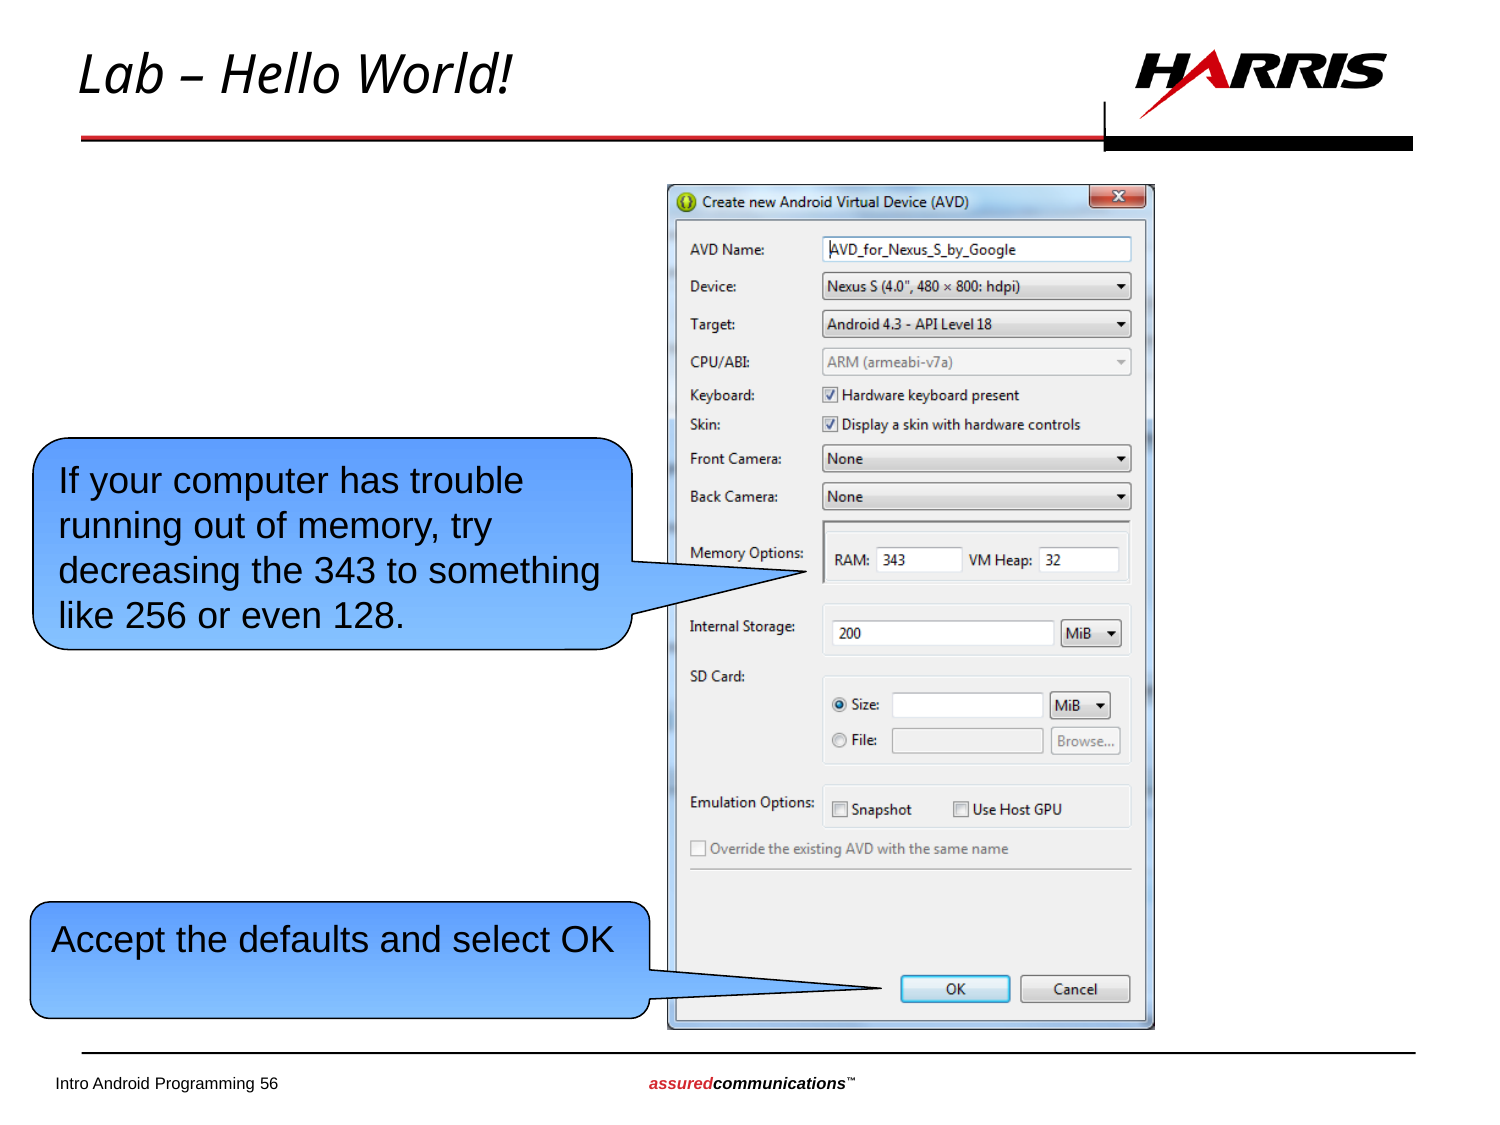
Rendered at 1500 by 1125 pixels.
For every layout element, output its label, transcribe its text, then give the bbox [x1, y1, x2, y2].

text_box If your computer has trouble running out of memory, try decreasing the 343 to something like 256 or even 128. [33, 438, 661, 650]
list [666, 184, 1155, 1030]
picture [1135, 49, 1387, 119]
title Lab – Hello World! [62, 27, 951, 117]
text_box Accept the defaults and select OK [30, 901, 661, 1019]
